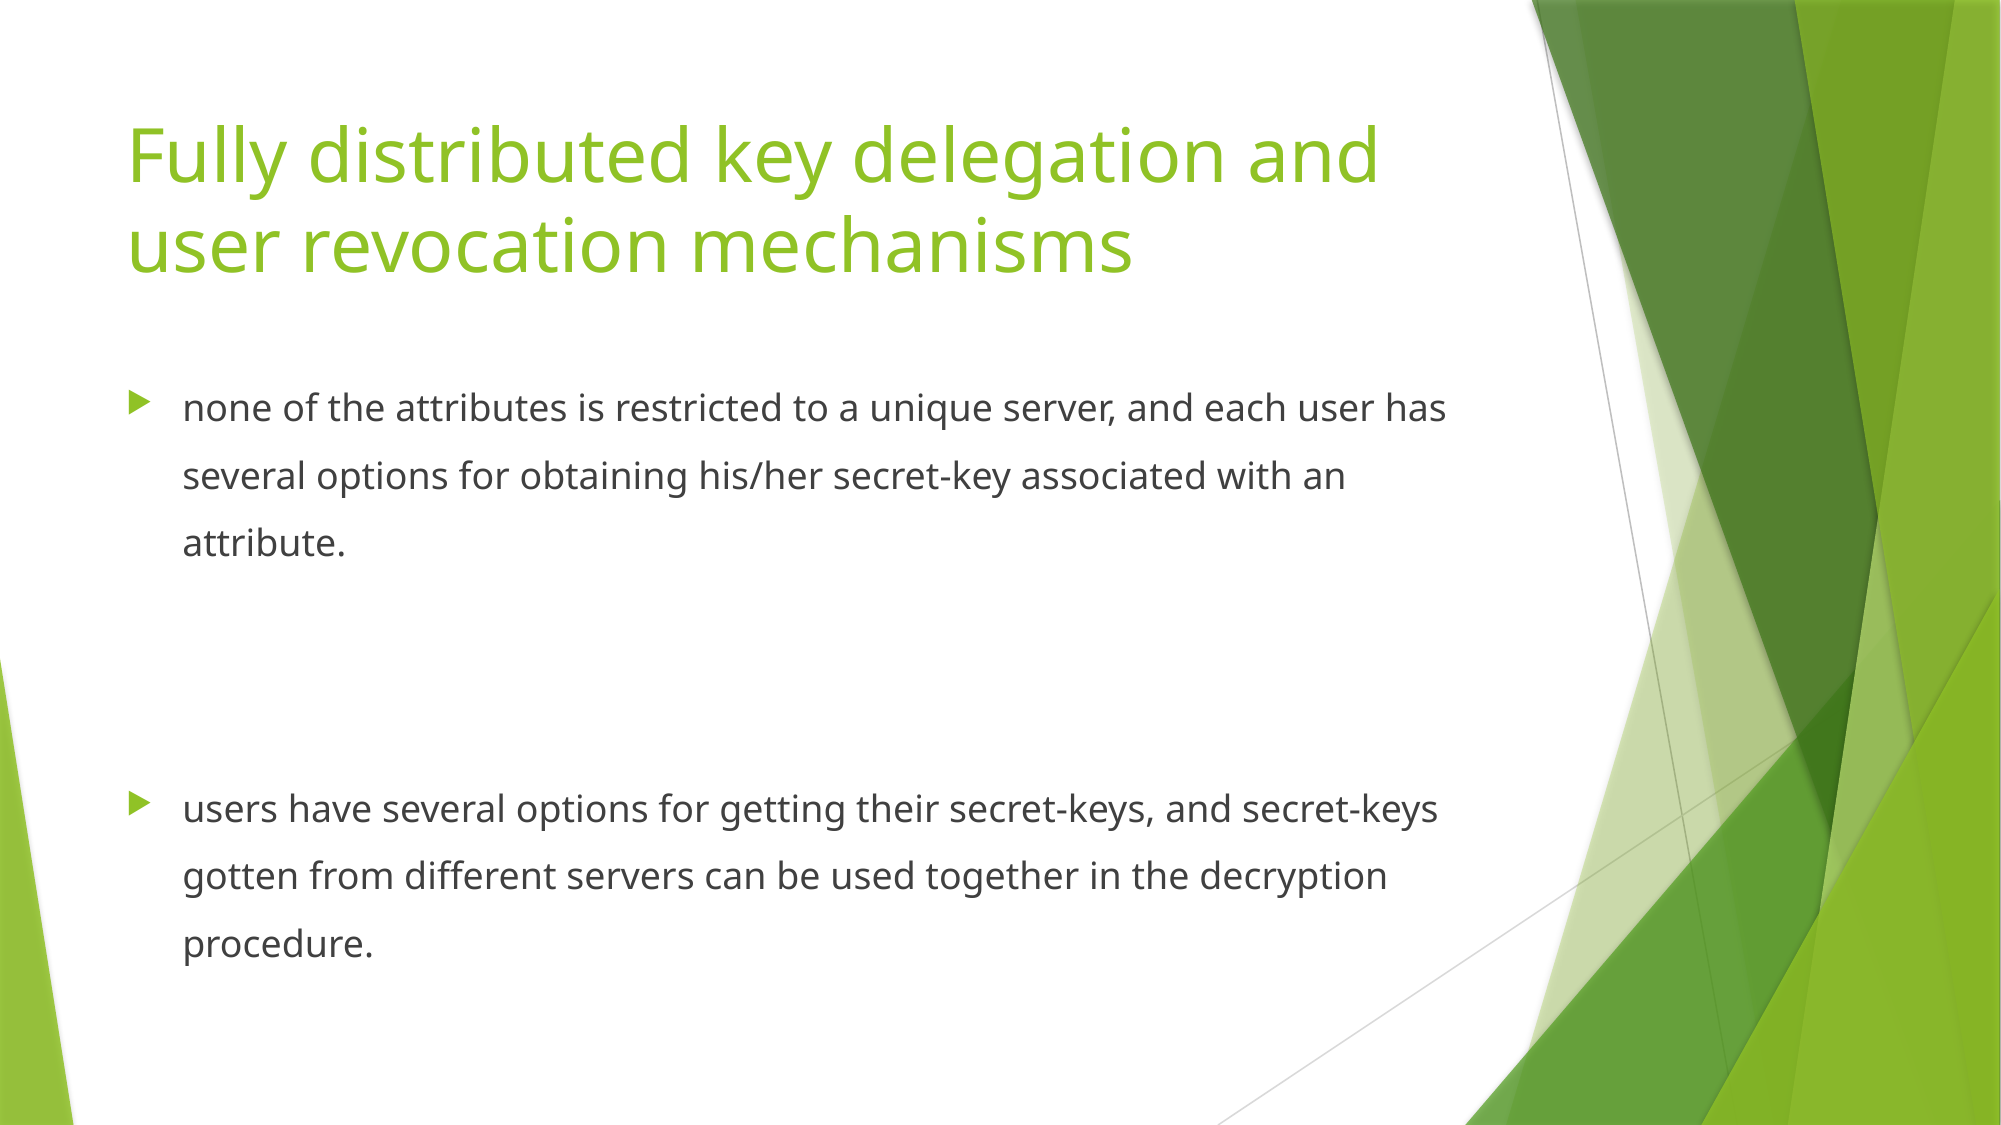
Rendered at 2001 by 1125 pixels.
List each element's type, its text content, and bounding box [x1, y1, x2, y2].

title Fully distributed key delegation and user revocation mechanisms [111, 99, 1522, 317]
list none of the attributes is restricted to a unique server, and each user has several options for obtaining his/her secret-key associated with an attribute. users have several options for getting their secret-keys, and secret-keys gotten from different servers can be used together in the decryption procedure. [111, 354, 1522, 992]
